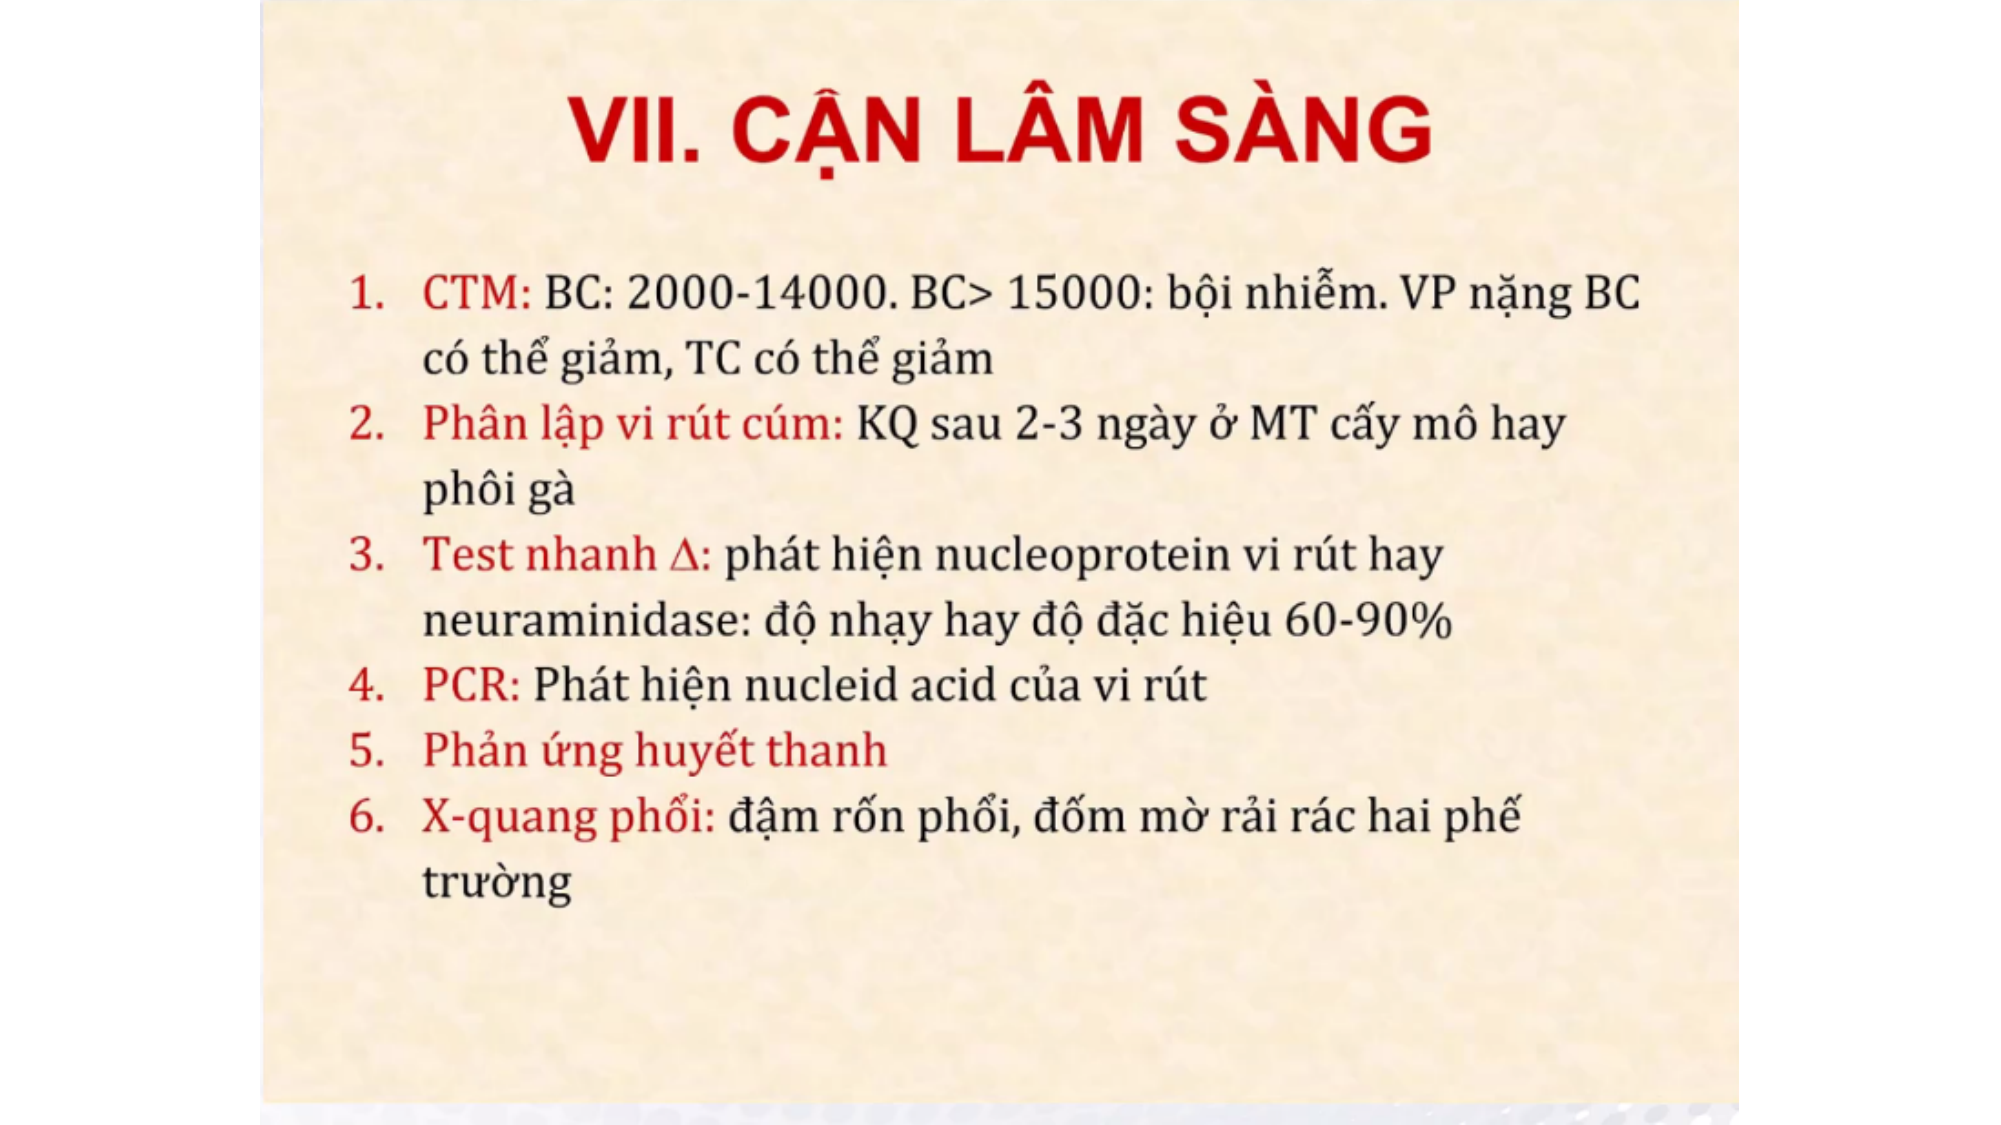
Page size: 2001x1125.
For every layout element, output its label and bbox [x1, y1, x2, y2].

picture [260, 0, 1739, 1125]
